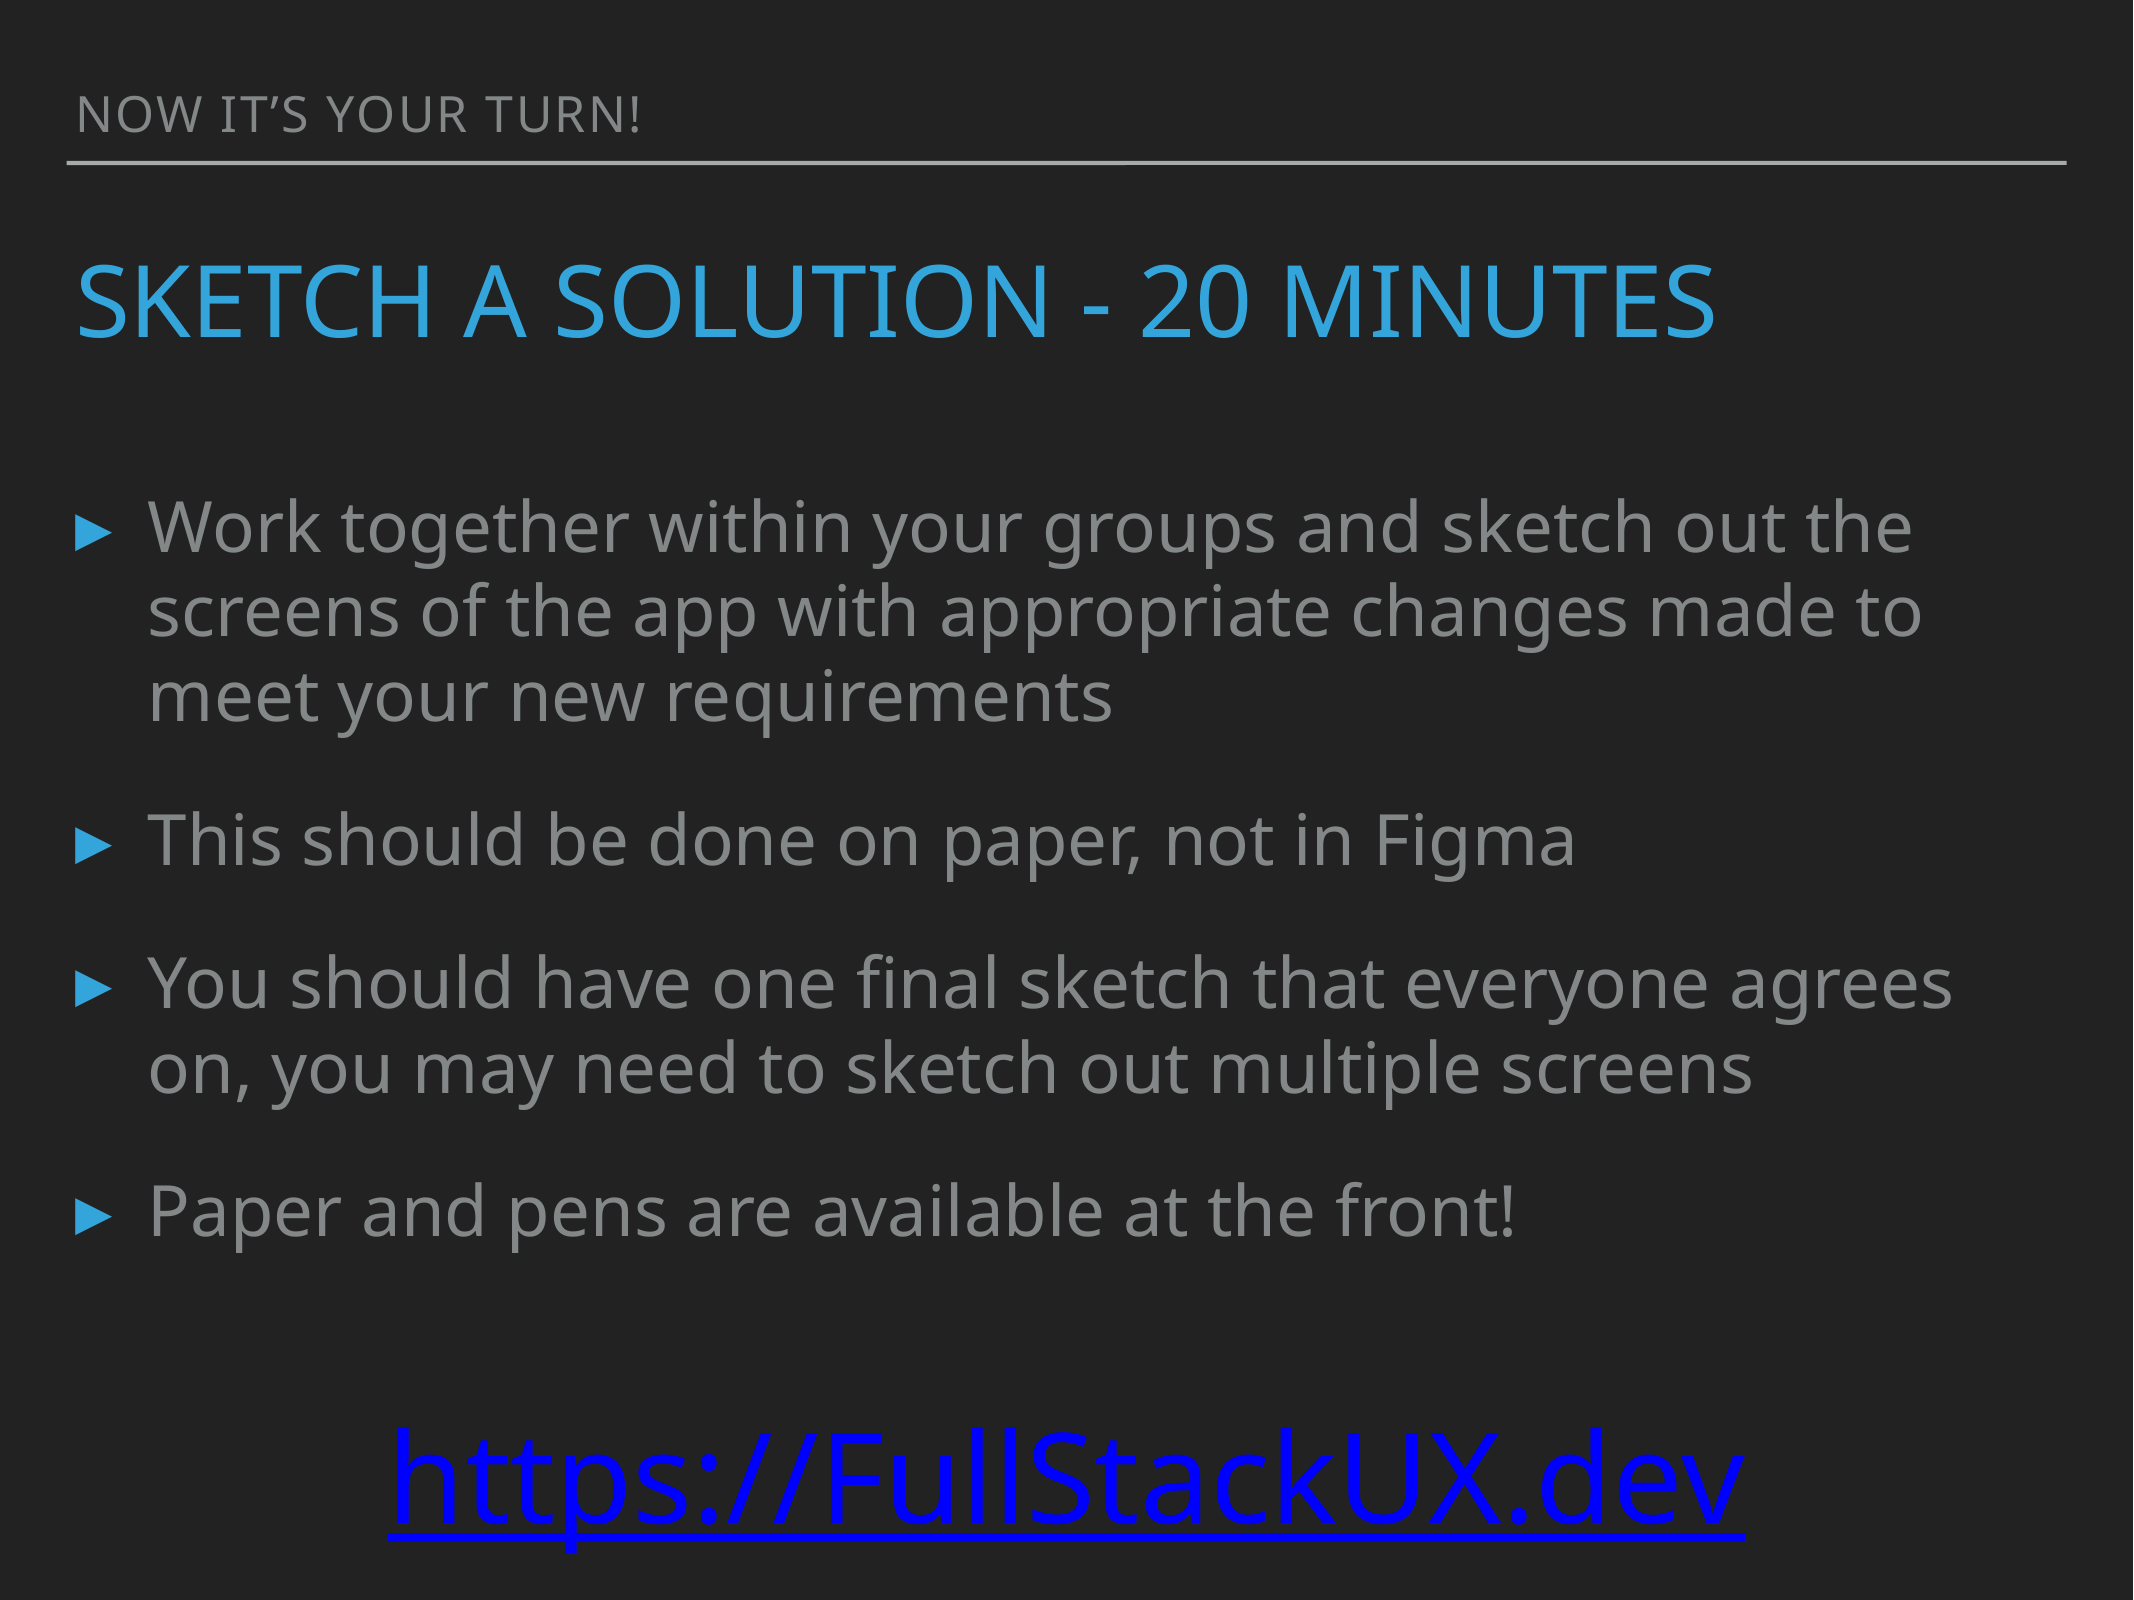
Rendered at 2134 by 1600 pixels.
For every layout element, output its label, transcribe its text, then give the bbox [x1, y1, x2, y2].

title Sketch a solution - 20 minutes [66, 251, 2068, 372]
list Work together within your groups and sketch out the screens of the app with appropriate changes made to meet your new requirements This should be done on paper, not in Figma You should have one final sketch that everyone agrees on, you may need to sketch out multiple screens Paper and pens are available at the front! [66, 472, 2068, 1476]
list NOw it’s your turn! [66, 74, 1901, 151]
text_box https://FullStackUX.dev [209, 1210, 1925, 1579]
